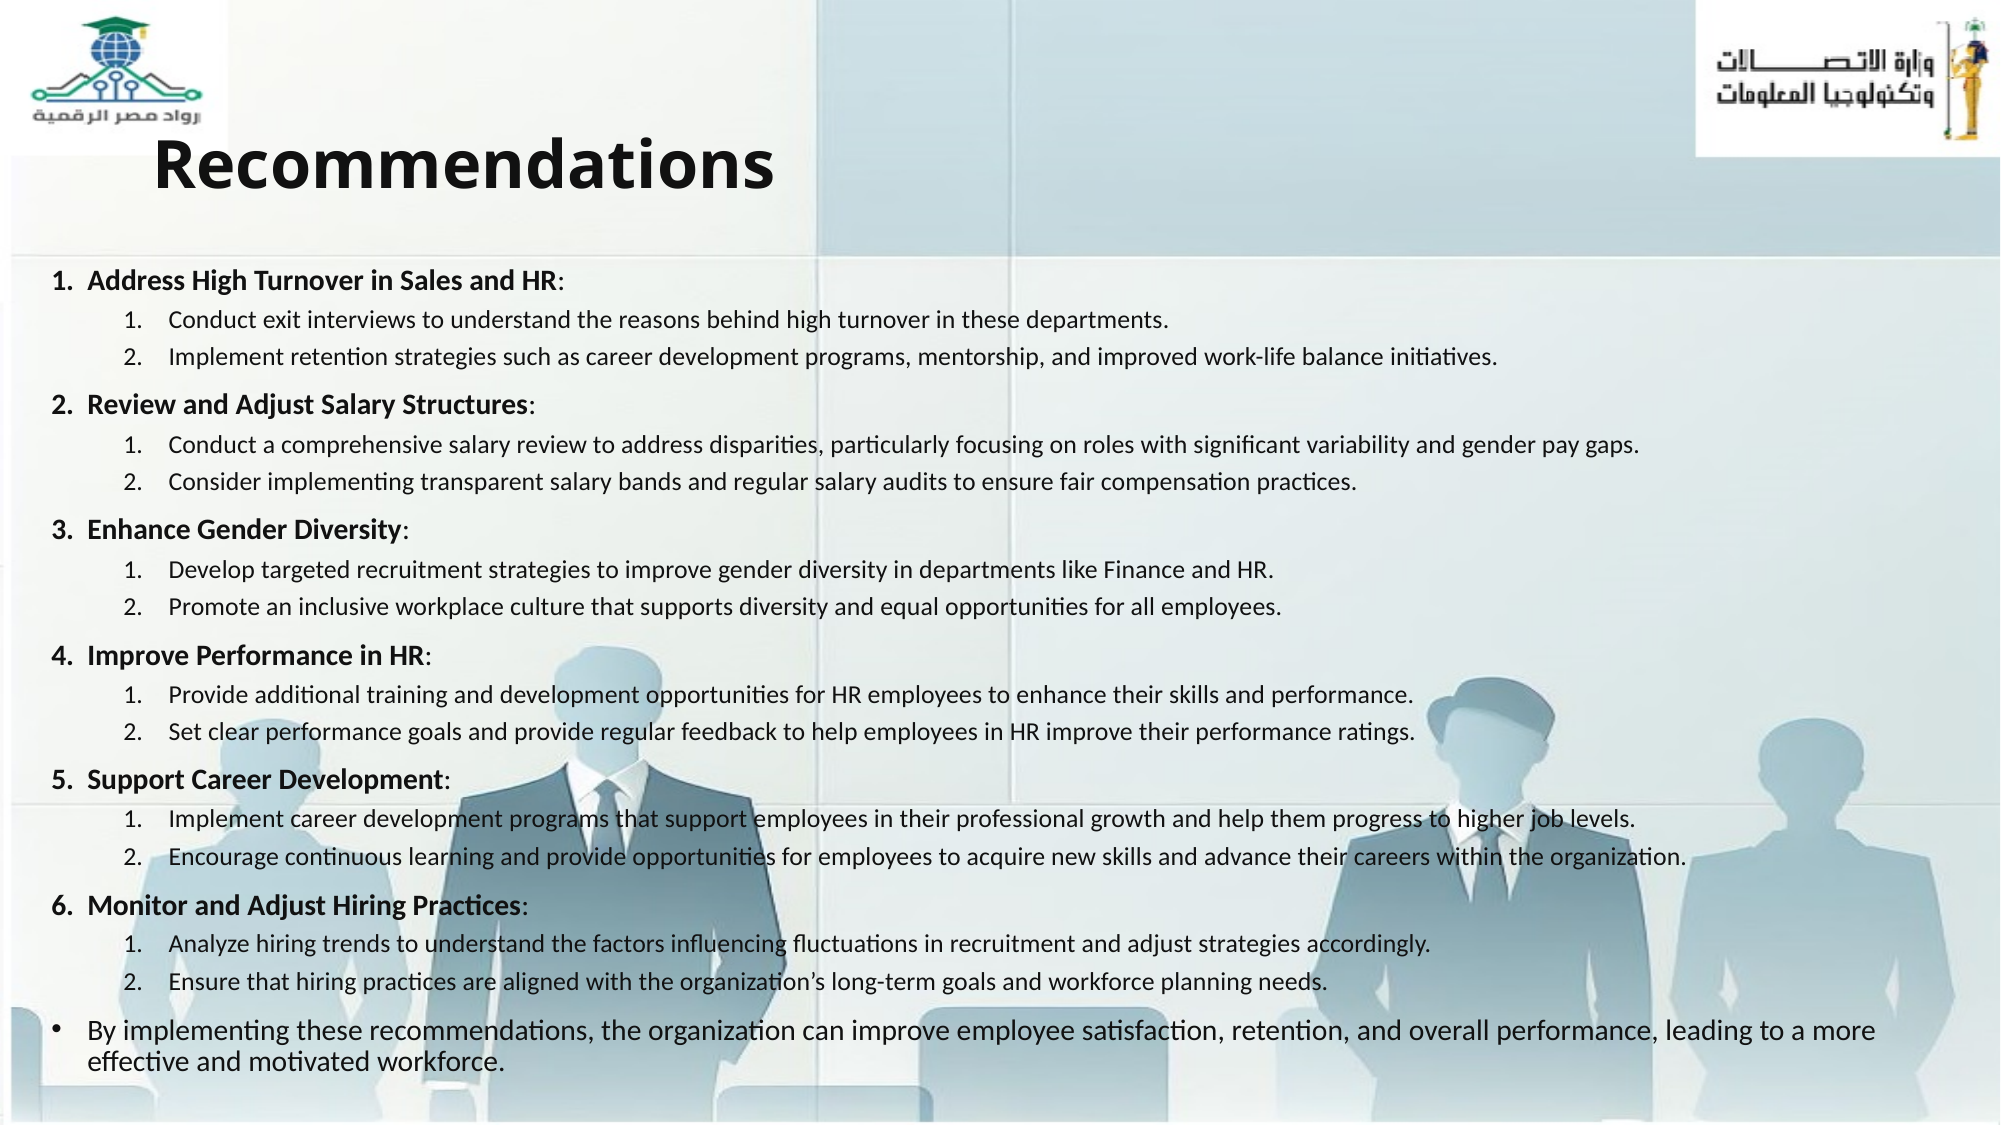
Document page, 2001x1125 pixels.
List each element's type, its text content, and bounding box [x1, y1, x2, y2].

title Recommendations [137, 157, 1863, 257]
picture [0, 0, 2001, 1125]
list Address High Turnover in Sales and HR: Conduct exit interviews to understand the reasons behind high turnover in these departments. Implement retention strategies such as career development programs, mentorship, and improved work-life balance initiatives. Review and Adjust Salary Structures: Conduct a comprehensive salary review to address disparities, particularly focusing on roles with significant variability and gender pay gaps. Consider implementing transparent salary bands and regular salary audits to ensure fair compensation practices. Enhance Gender Diversity: Develop targeted recruitment strategies to improve gender diversity in departments like Finance and HR. Promote an inclusive workplace culture that supports diversity and equal opportunities for all employees. Improve Performance in HR: Provide additional training and development opportunities for HR employees to enhance their skills and performance. Set clear performance goals and provide regular feedback to help employees in HR improve their performance ratings. Support Career Development: Implement career development programs that support employees in their professional growth and help them progress to higher job levels. Encourage continuous learning and provide opportunities for employees to acquire new skills and advance their careers within the organization. Monitor and Adjust Hiring Practices: Analyze hiring trends to understand the factors influencing fluctuations in recruitment and adjust strategies accordingly. Ensure that hiring practices are aligned with the organization’s long-term goals and workforce planning needs. By implementing these recommendations, the organization can improve employee satisfaction, retention, and overall performance, leading to a more effective and motivated workforce. [36, 257, 1964, 1088]
